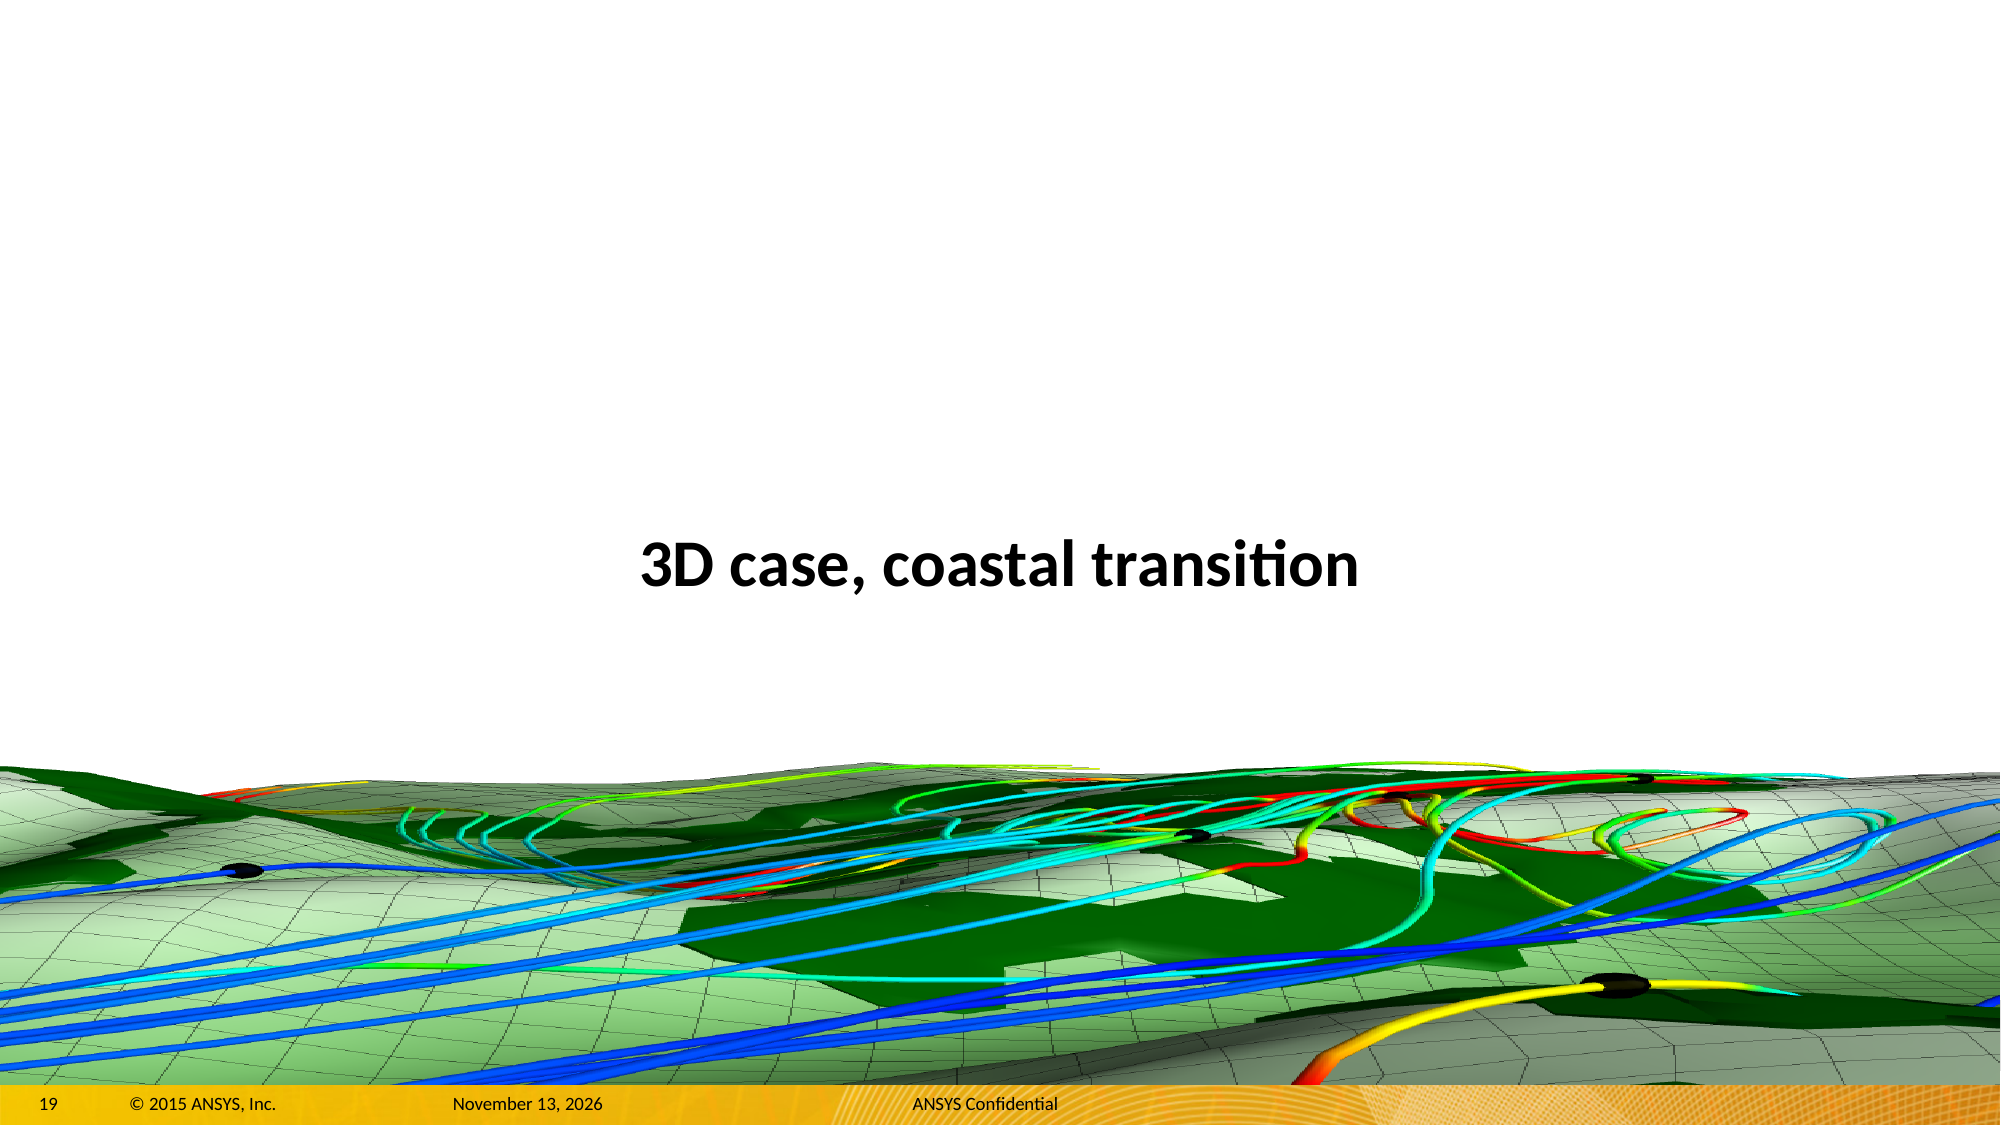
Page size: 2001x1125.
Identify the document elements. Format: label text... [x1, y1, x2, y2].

title 3D case, coastal transition [627, 528, 1373, 597]
picture [0, 0, 2001, 1125]
